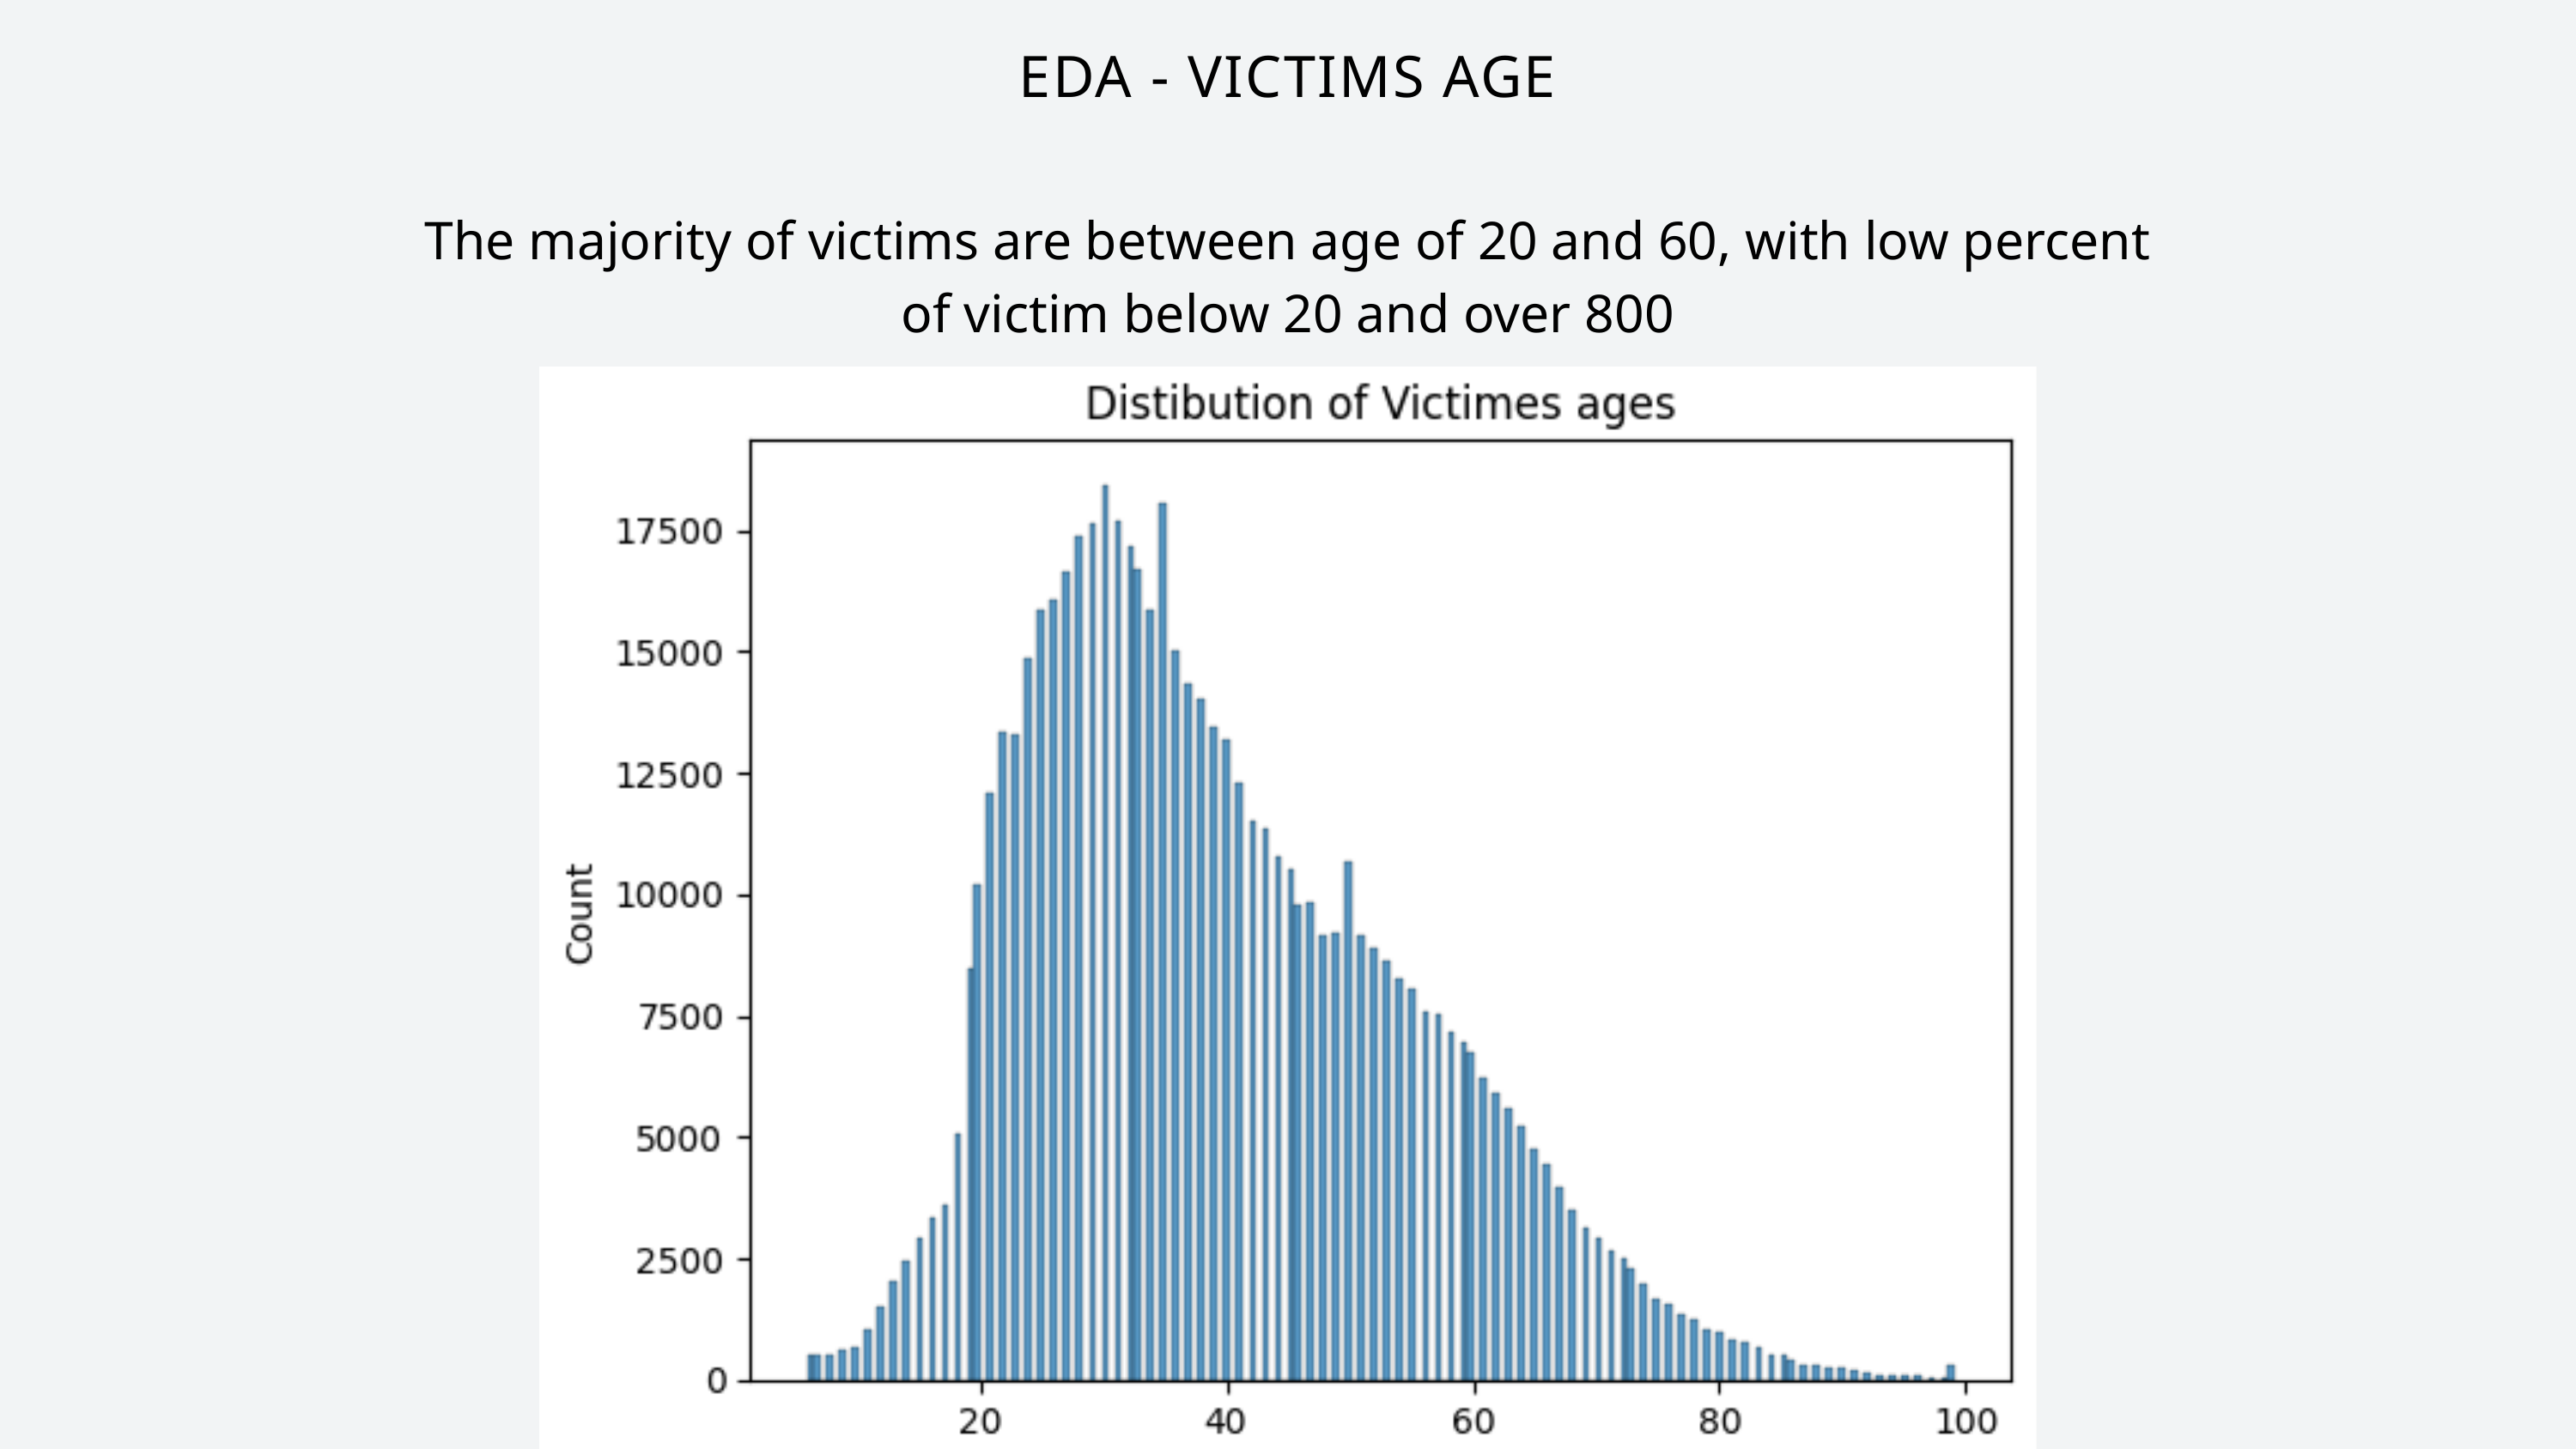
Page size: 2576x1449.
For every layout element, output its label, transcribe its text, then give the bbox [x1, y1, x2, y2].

text_box [539, 367, 2037, 1449]
text_box EDA - VICTIMS AGE [706, 29, 1870, 109]
text_box The majority of victims are between age of 20 and 60, with low percent of victim below 20 and over 800 [420, 197, 2156, 343]
